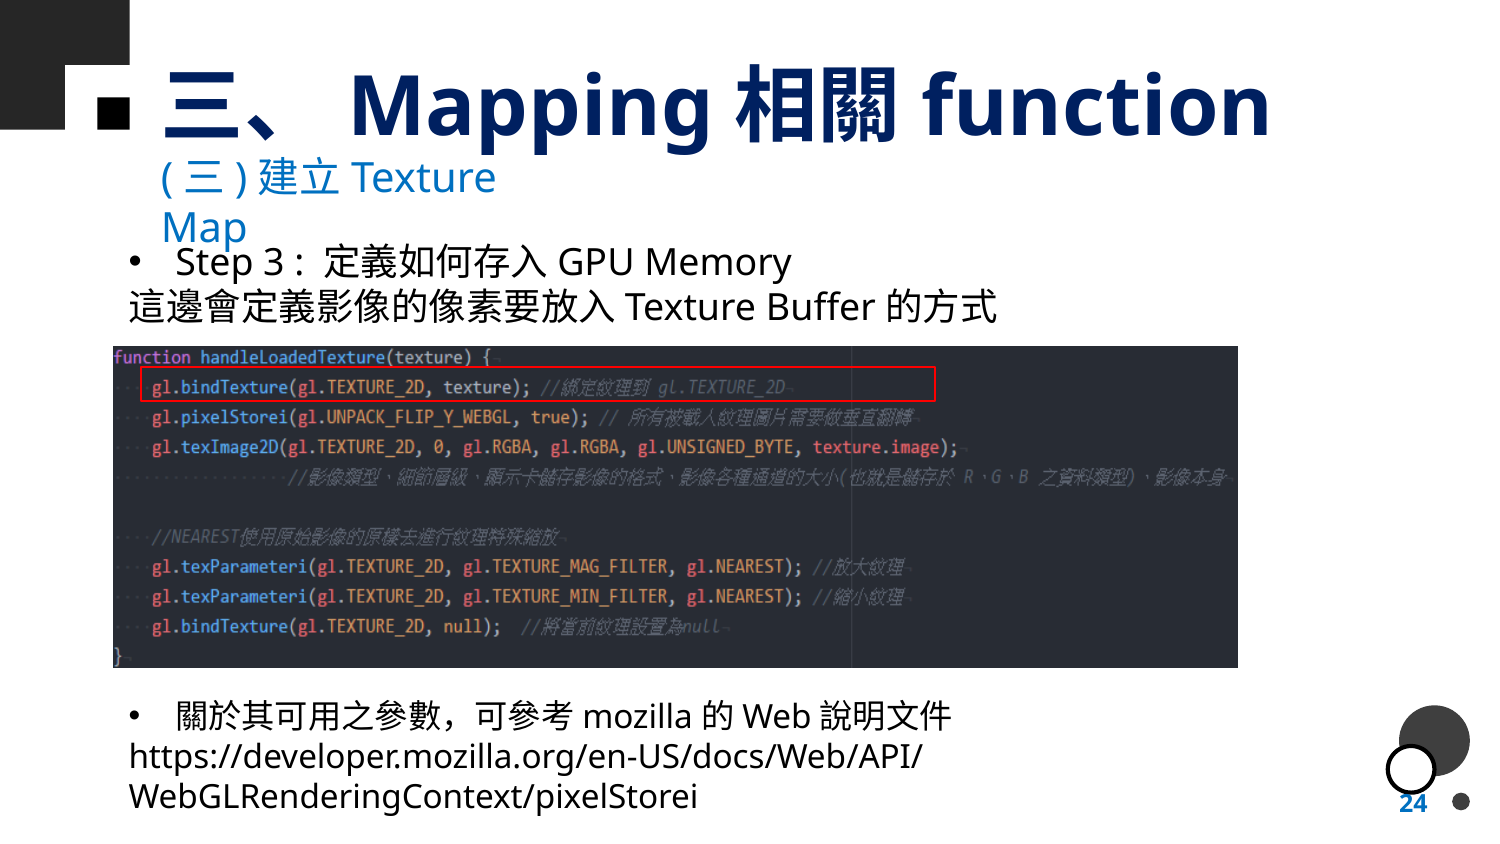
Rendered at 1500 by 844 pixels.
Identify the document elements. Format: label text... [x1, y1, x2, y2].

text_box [113, 346, 1238, 668]
text_box 關於其可用之參數，可參考mozilla的Web說明文件 https://developer.mozilla.org/en-US/docs/Web/API/WebGLRenderingContext/pixelStorei [113, 688, 1106, 823]
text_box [0, 0, 130, 130]
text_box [1387, 705, 1471, 811]
text_box (三)建立Texture Map [145, 143, 575, 230]
title 三、Mapping相關function [145, 32, 1378, 173]
slide_number 24 [1092, 782, 1443, 827]
text_box Step 3 : 定義如何存入GPU Memory 這邊會定義影像的像素要放入Texture Buffer的方式 [113, 230, 1283, 336]
